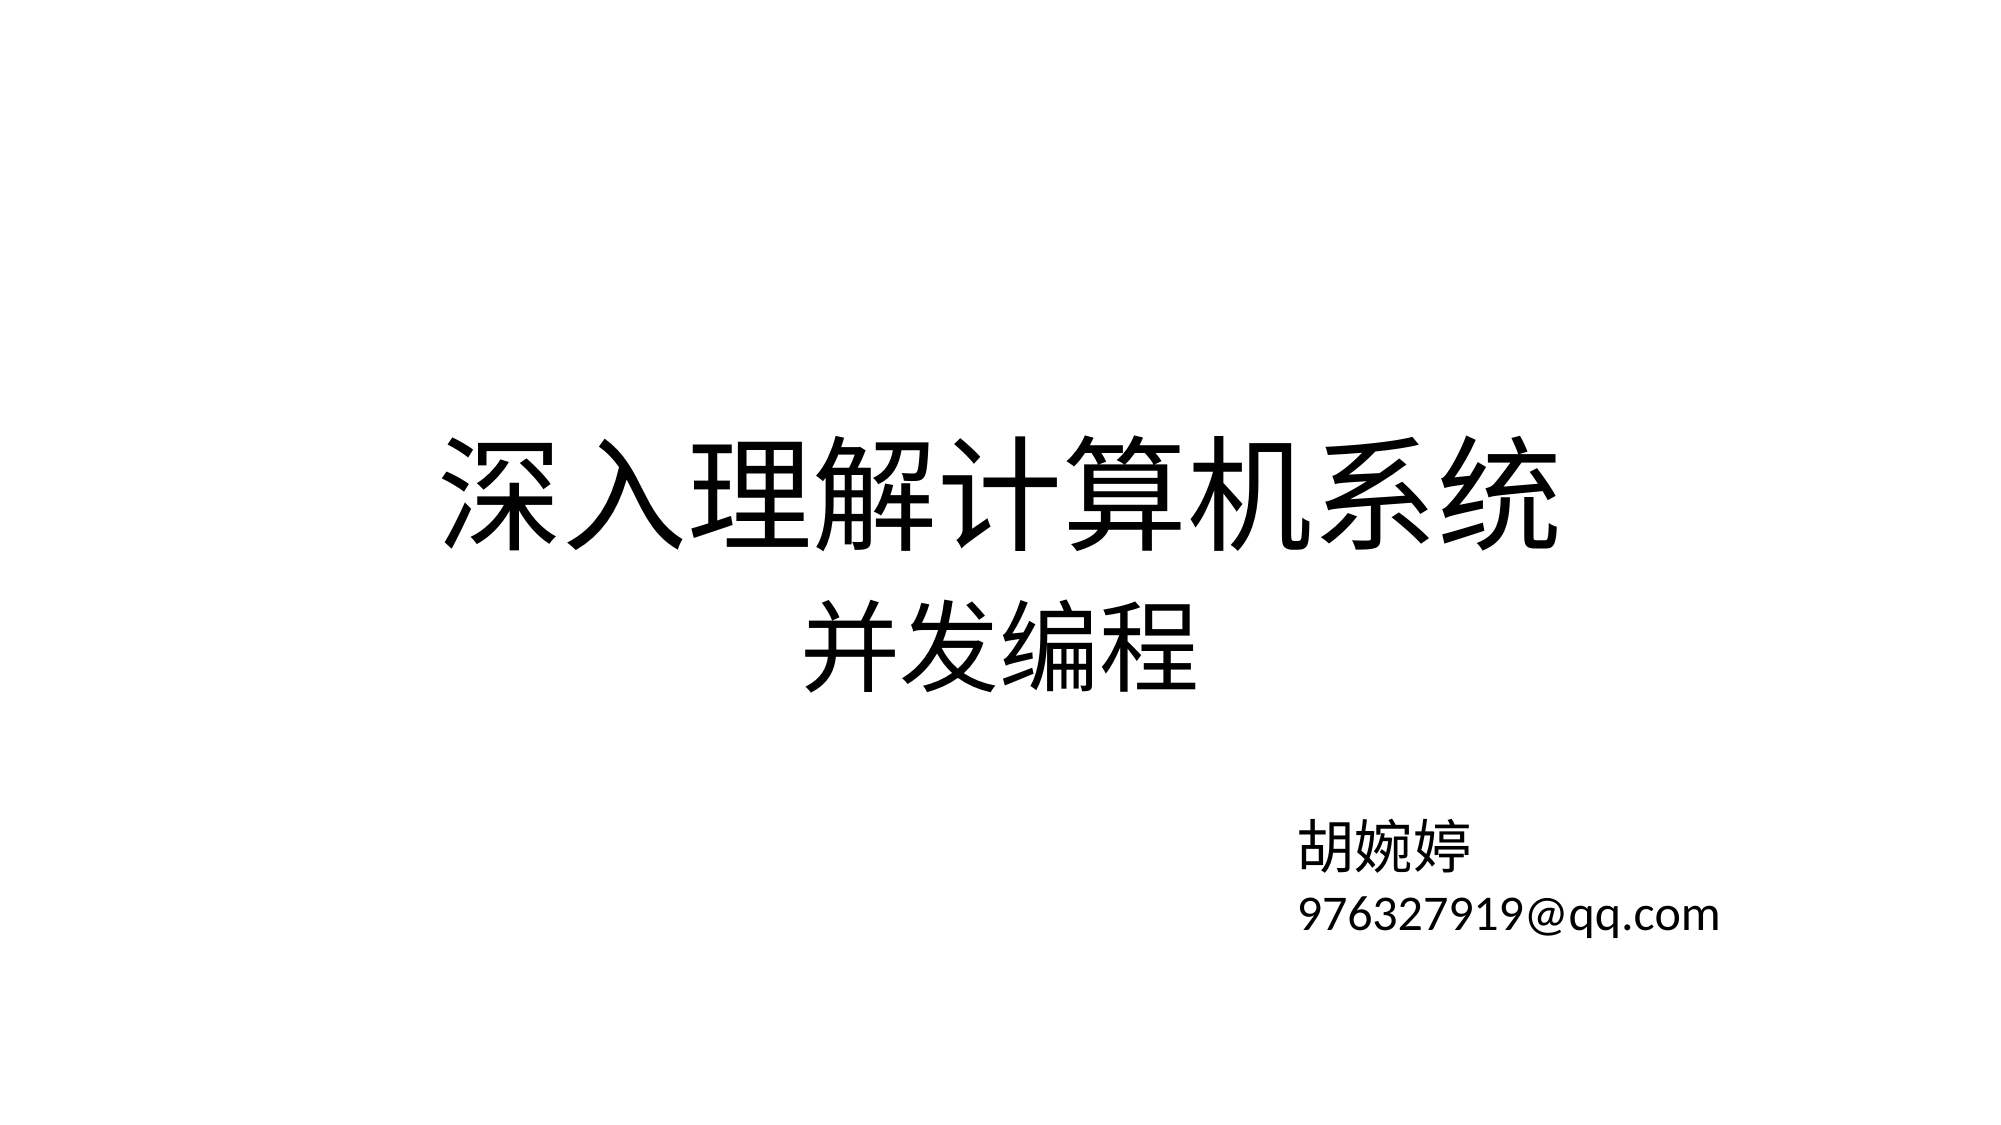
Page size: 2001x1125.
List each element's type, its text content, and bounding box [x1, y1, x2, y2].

title 深入理解计算机系统 [249, 184, 1750, 576]
subtitle 并发编程 [249, 590, 1750, 863]
text_box 胡婉婷 976327919@qq.com [1282, 803, 1814, 948]
